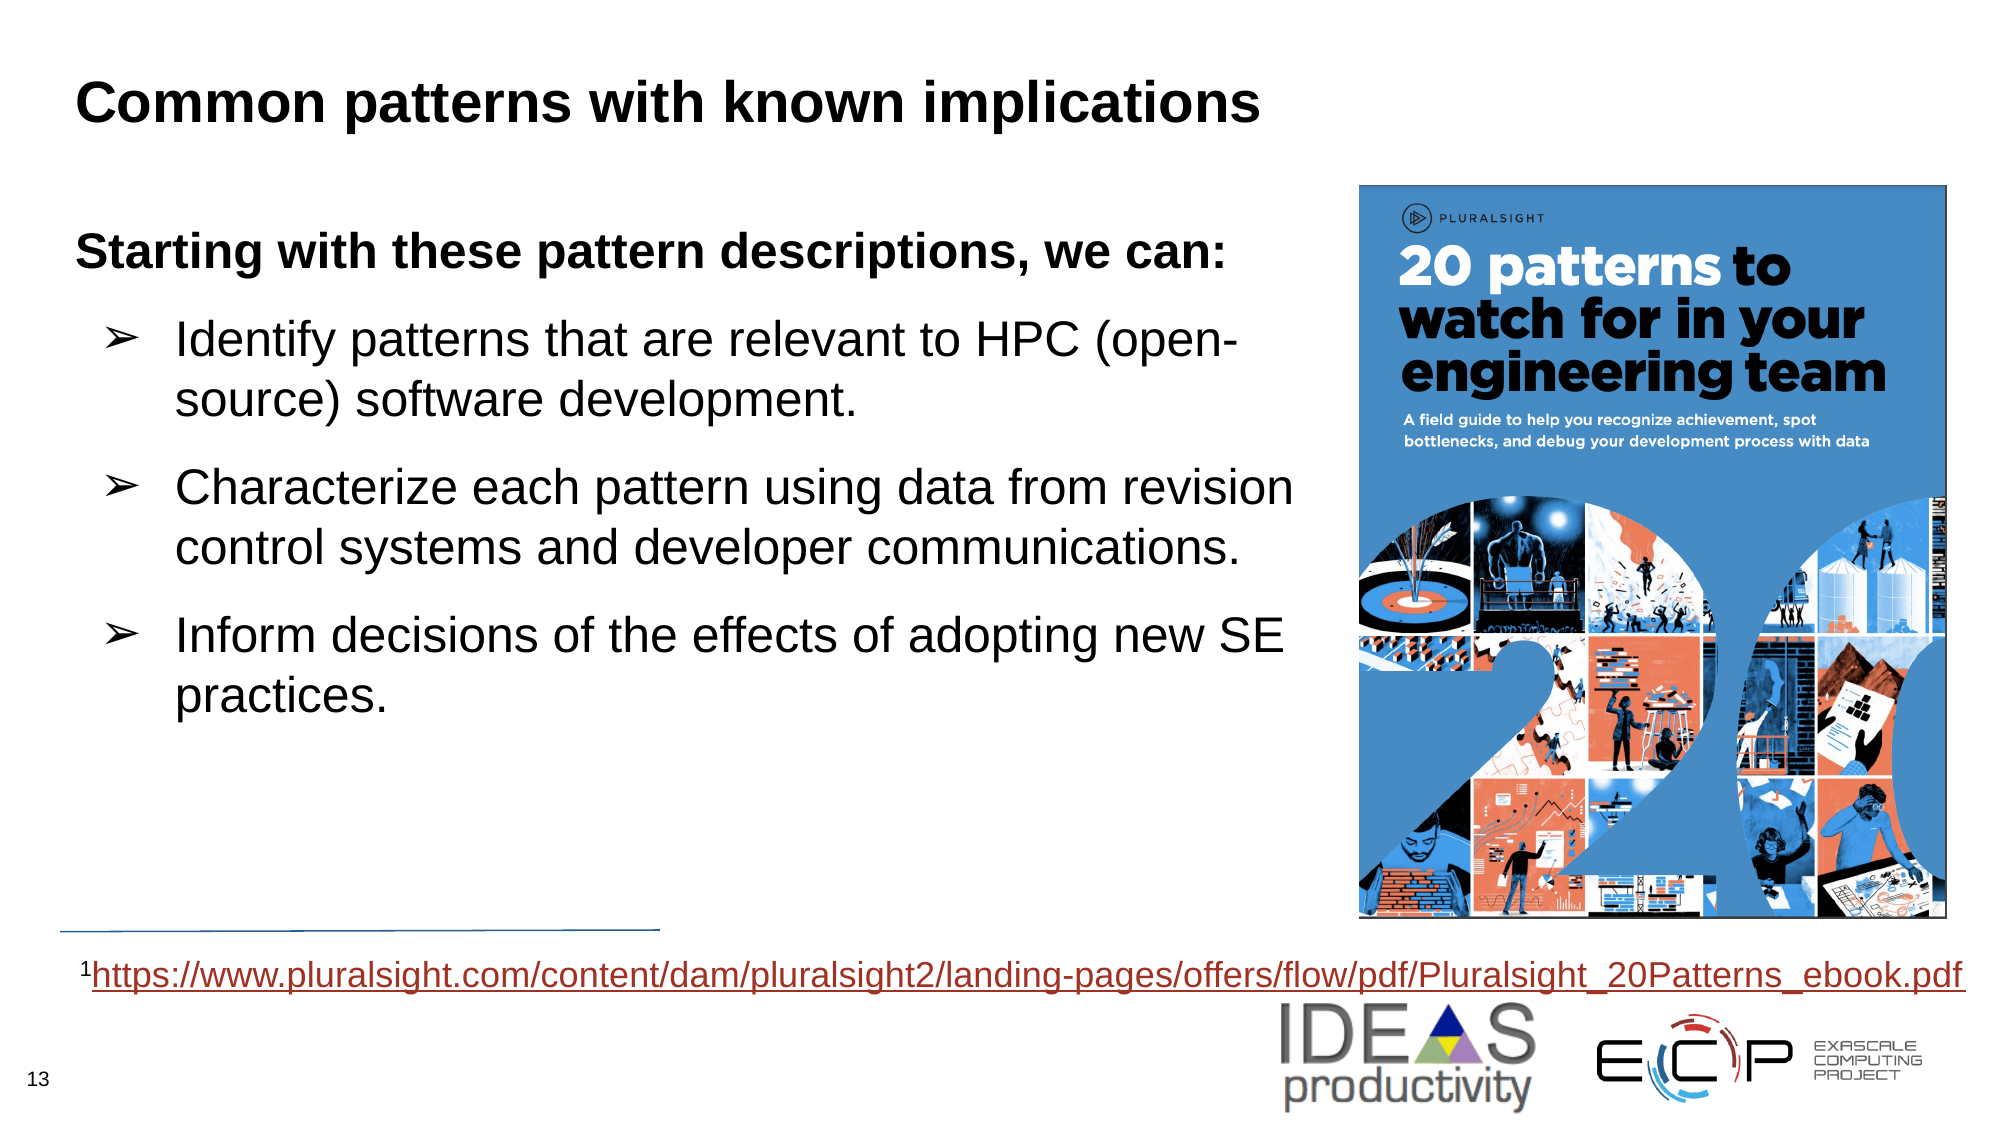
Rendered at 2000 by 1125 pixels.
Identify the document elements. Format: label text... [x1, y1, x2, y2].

picture [1597, 1015, 1922, 1103]
title Common patterns with known implications [59, 67, 1926, 218]
picture [1280, 1015, 1537, 1114]
picture [1359, 185, 1947, 920]
text_box 1https://www.pluralsight.com/content/dam/pluralsight2/landing-pages/offers/flow/pdf/Pluralsight_20Patterns_ebook.pdf [59, 930, 1987, 1015]
list Starting with these pattern descriptions, we can: Identify patterns that are relevant to HPC (open-source) software development. Characterize each pattern using data from revision control systems and developer communications. Inform decisions of the effects of adopting new SE practices. [59, 217, 1323, 930]
